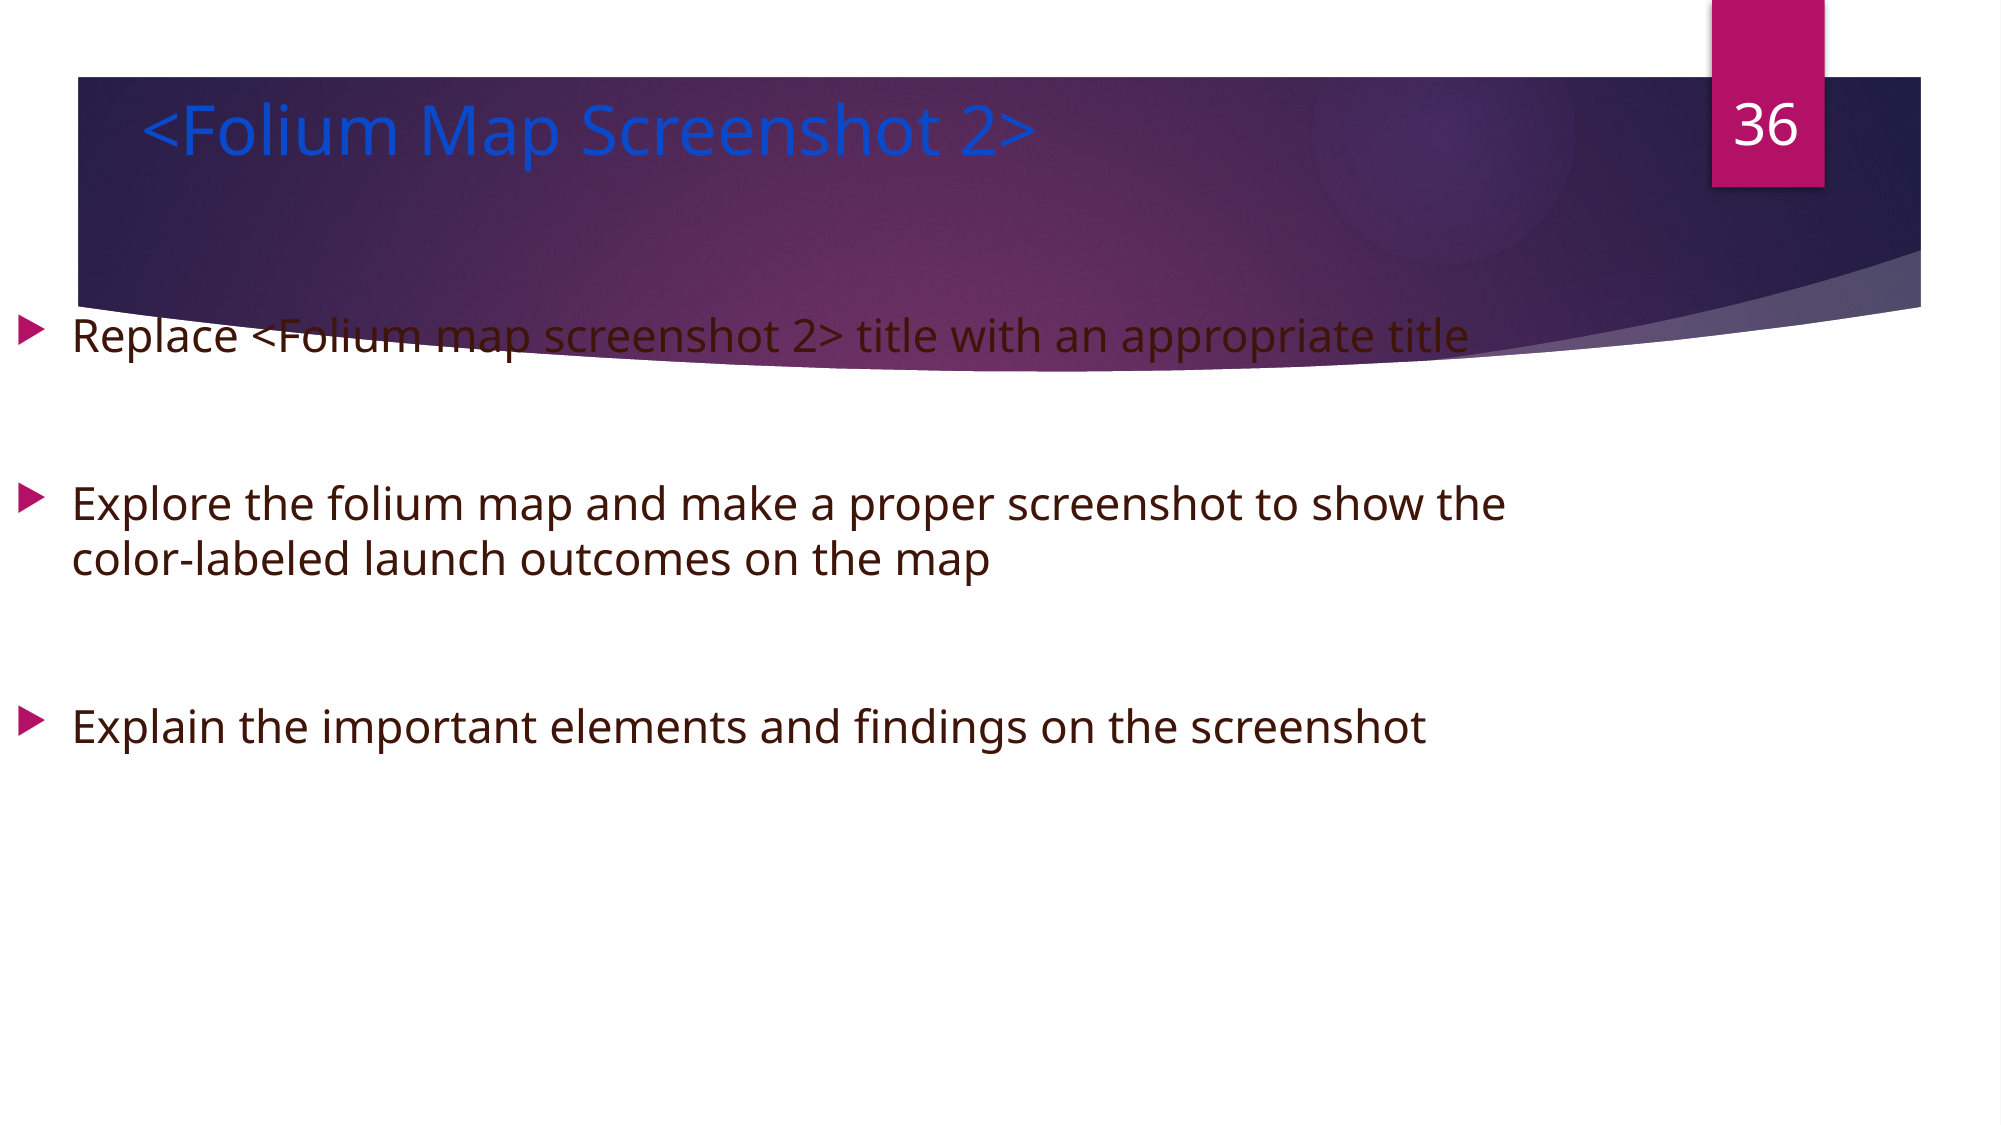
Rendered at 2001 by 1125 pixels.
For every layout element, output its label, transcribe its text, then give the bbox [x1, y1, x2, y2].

slide_number 36 [1698, 48, 1836, 88]
text_box <Folium Map Screenshot 2> [126, 88, 1852, 179]
list Replace <Folium map screenshot 2> title with an appropriate title Explore the folium map and make a proper screenshot to show the color-labeled launch outcomes on the map Explain the important elements and findings on the screenshot [0, 299, 1599, 1014]
